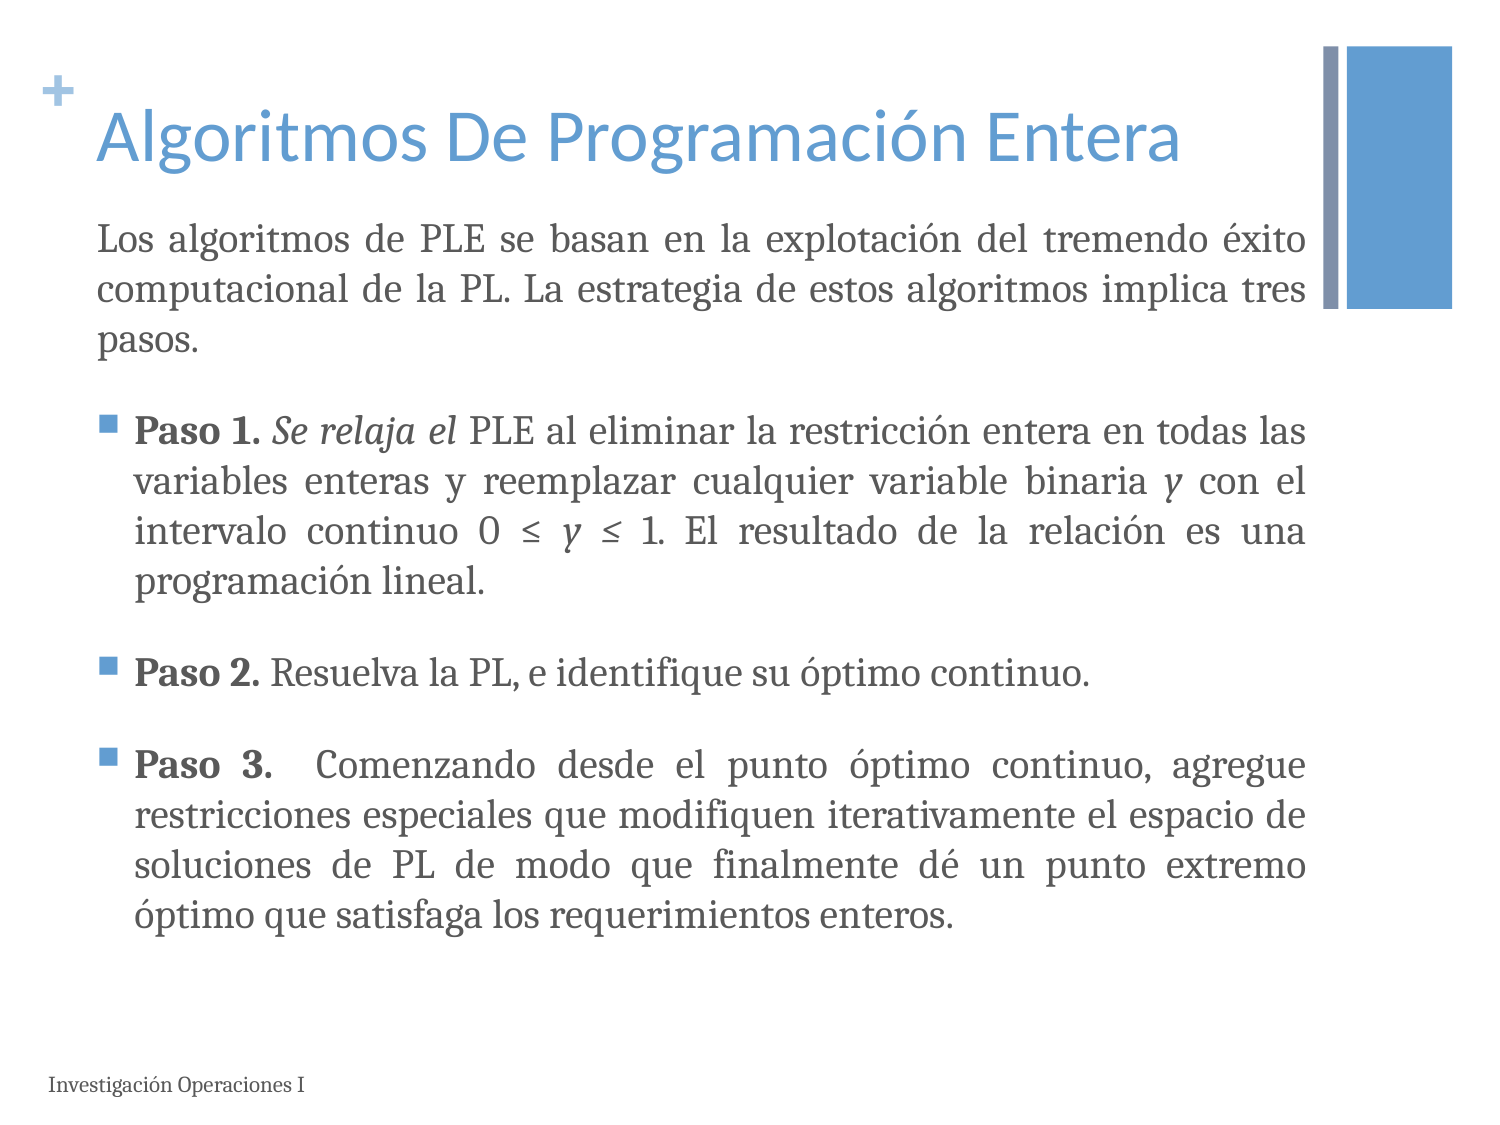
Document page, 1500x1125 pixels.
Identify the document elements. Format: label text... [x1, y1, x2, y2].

footer Investigación Operaciones I [33, 1053, 1038, 1114]
title Algoritmos De Programación Entera [81, 79, 1322, 203]
list Los algoritmos de PLE se basan en la explotación del tremendo éxito computacional de la PL. La estrategia de estos algoritmos implica tres pasos. Paso 1. Se relaja el PLE al eliminar la restricción entera en todas las variables enteras y reemplazar cualquier variable binaria y con el intervalo continuo 0 ≤ y ≤ 1. El resultado de la relación es una programación lineal. Paso 2. Resuelva la PL, e identifique su óptimo continuo. Paso 3. Comenzando desde el punto óptimo continuo, agregue restricciones especiales que modifiquen iterativamente el espacio de soluciones de PL de modo que finalmente dé un punto extremo óptimo que satisfaga los requerimientos enteros. [81, 203, 1322, 1005]
